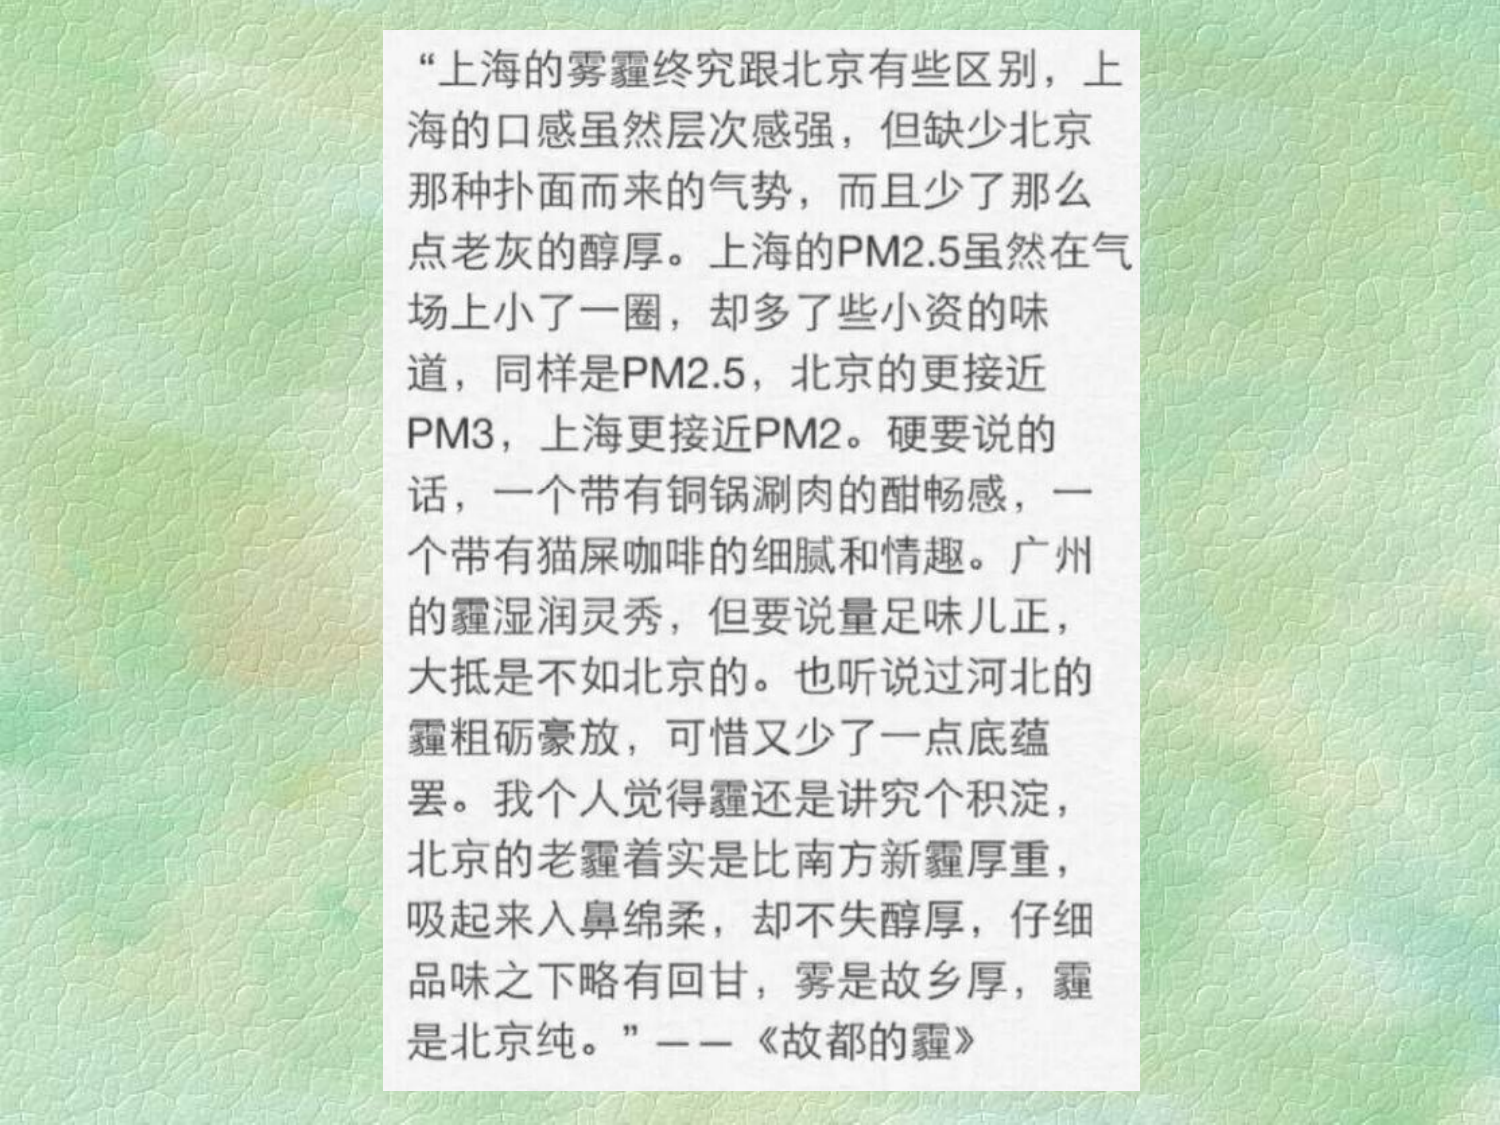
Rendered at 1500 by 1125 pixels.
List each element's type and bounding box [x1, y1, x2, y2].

list [383, 30, 1140, 1092]
picture [0, 0, 1500, 1125]
